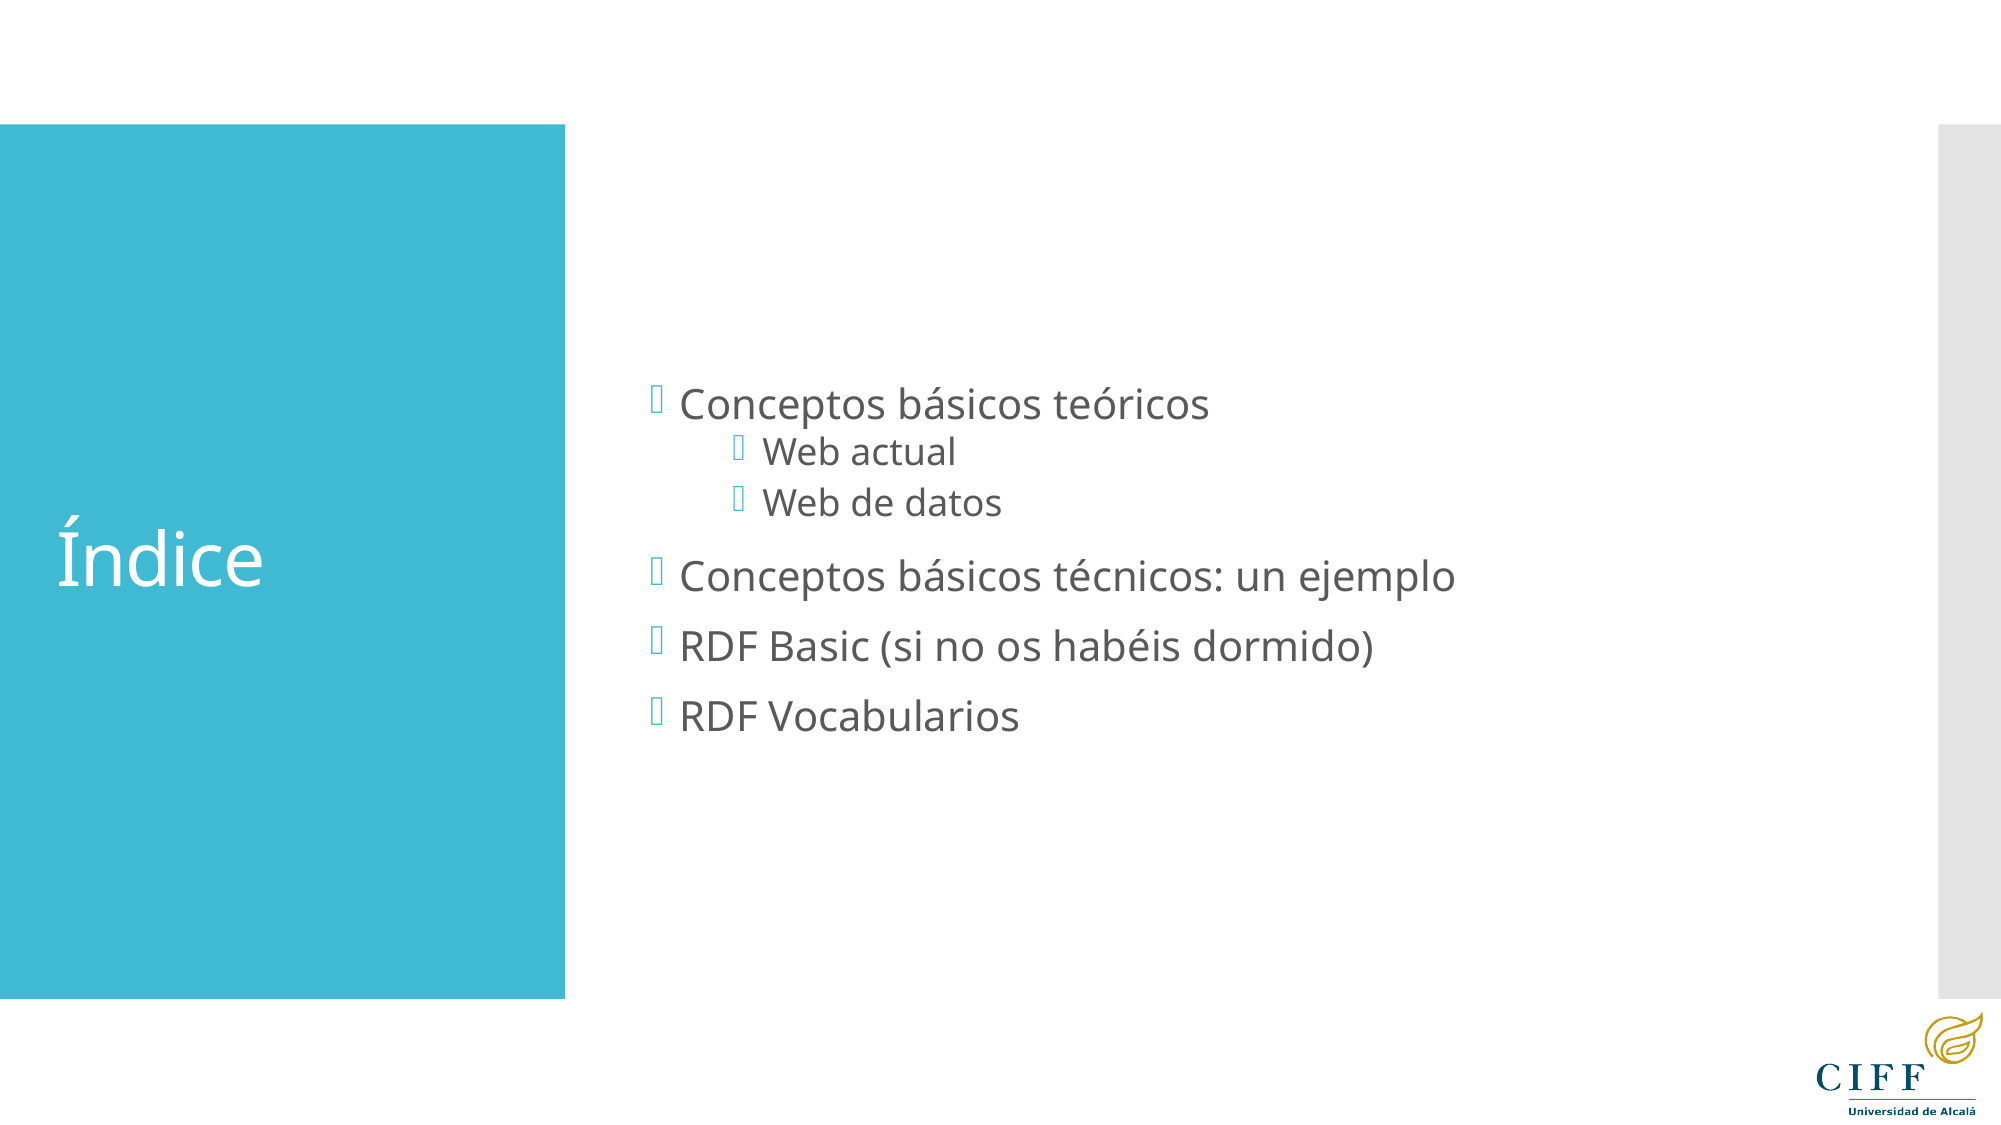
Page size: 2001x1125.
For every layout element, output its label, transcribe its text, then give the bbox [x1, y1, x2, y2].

picture [1788, 990, 2000, 1125]
title Índice [41, 184, 525, 940]
list Conceptos básicos teóricos Web actual Web de datos Conceptos básicos técnicos: un ejemplo RDF Basic (si no os habéis dormido) RDF Vocabularios [634, 141, 1835, 982]
